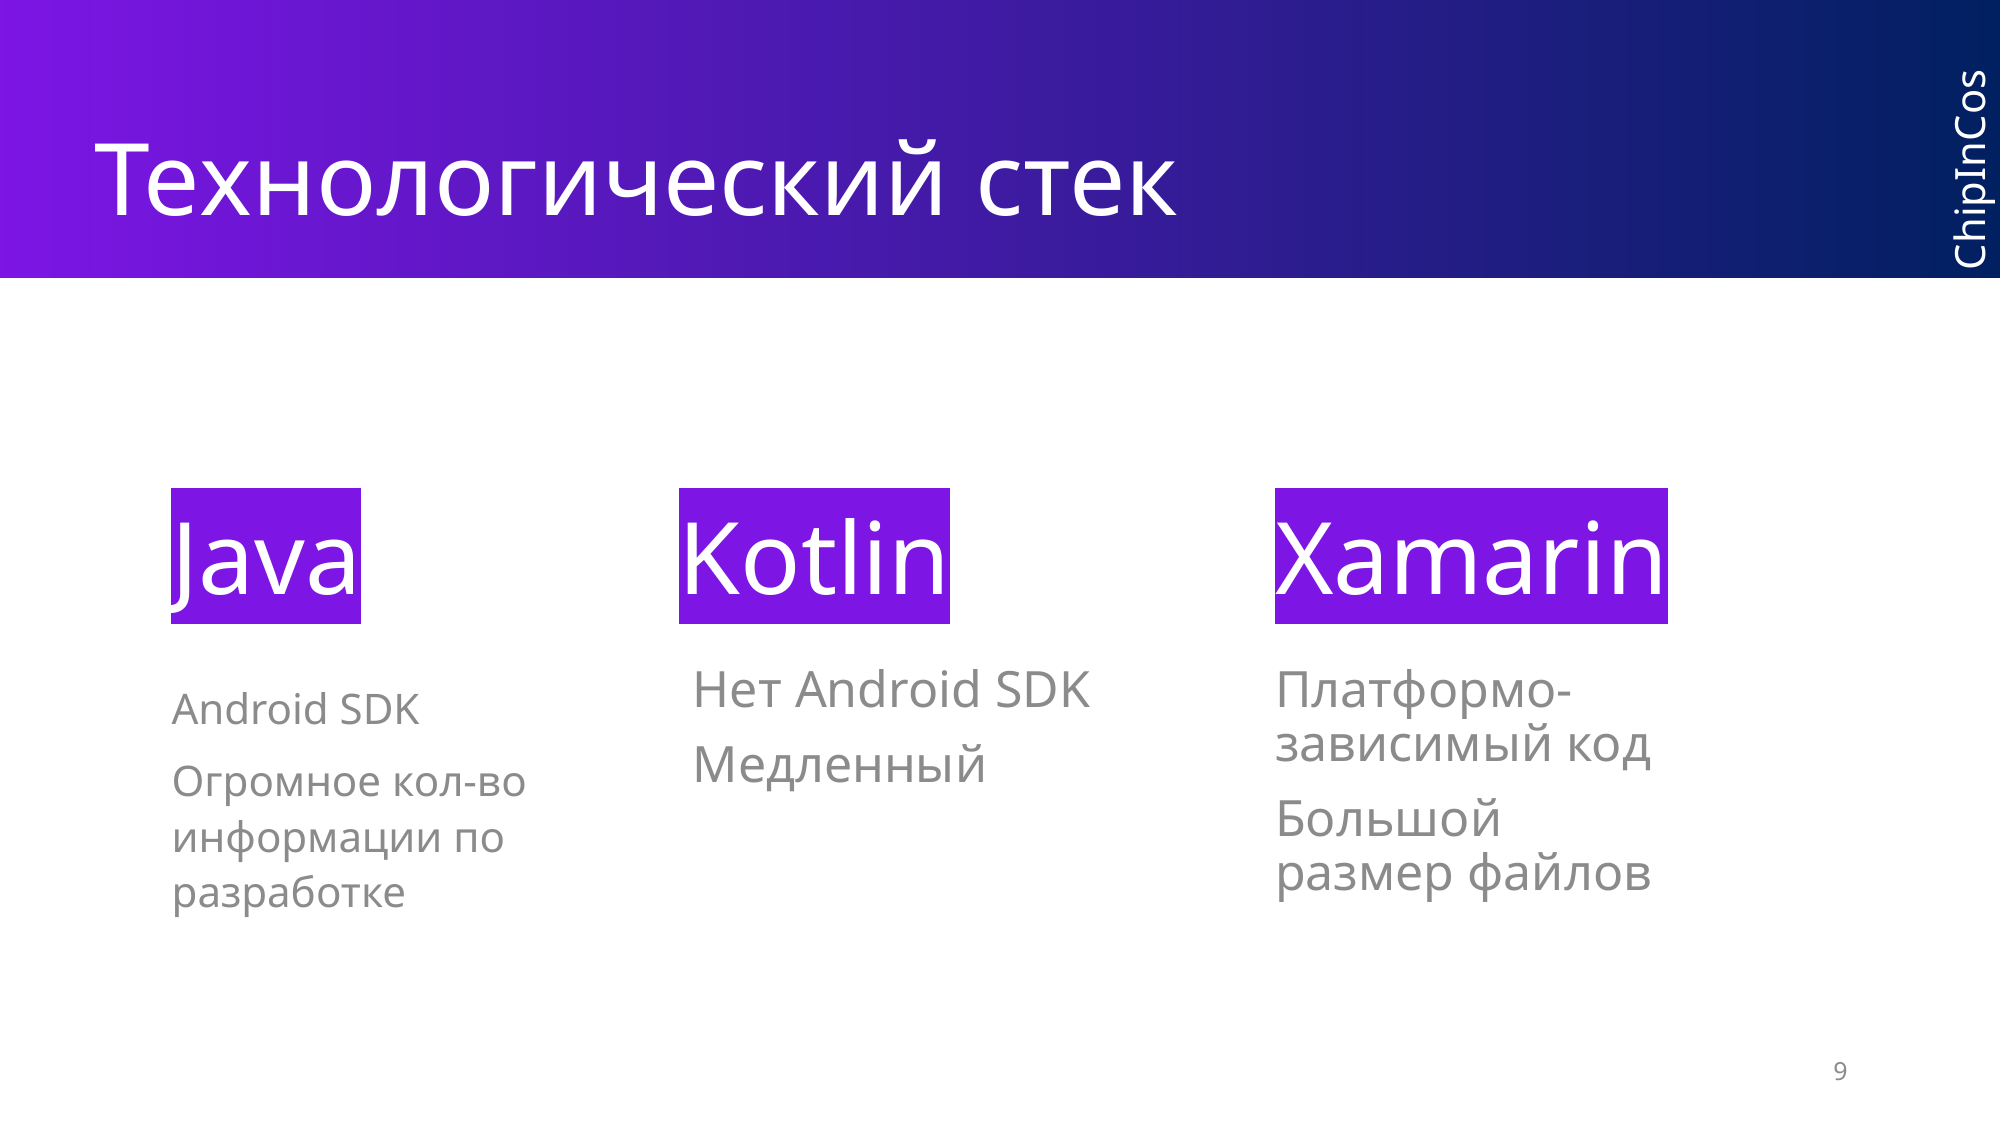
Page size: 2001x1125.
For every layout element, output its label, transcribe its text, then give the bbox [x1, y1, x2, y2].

title Технологический стек [79, 87, 1805, 278]
text_box Java [156, 467, 645, 658]
text_box Xamarin [1260, 467, 1904, 658]
text_box Kotlin [663, 467, 1152, 658]
text_box Платформо-зависимый код Большой размер файлов [1260, 657, 1708, 950]
list Нет Android SDK Медленный [678, 657, 1125, 848]
slide_number 9 [1412, 1042, 1863, 1103]
text_box Android SDK Огромное кол-во информации по разработке [156, 669, 604, 989]
